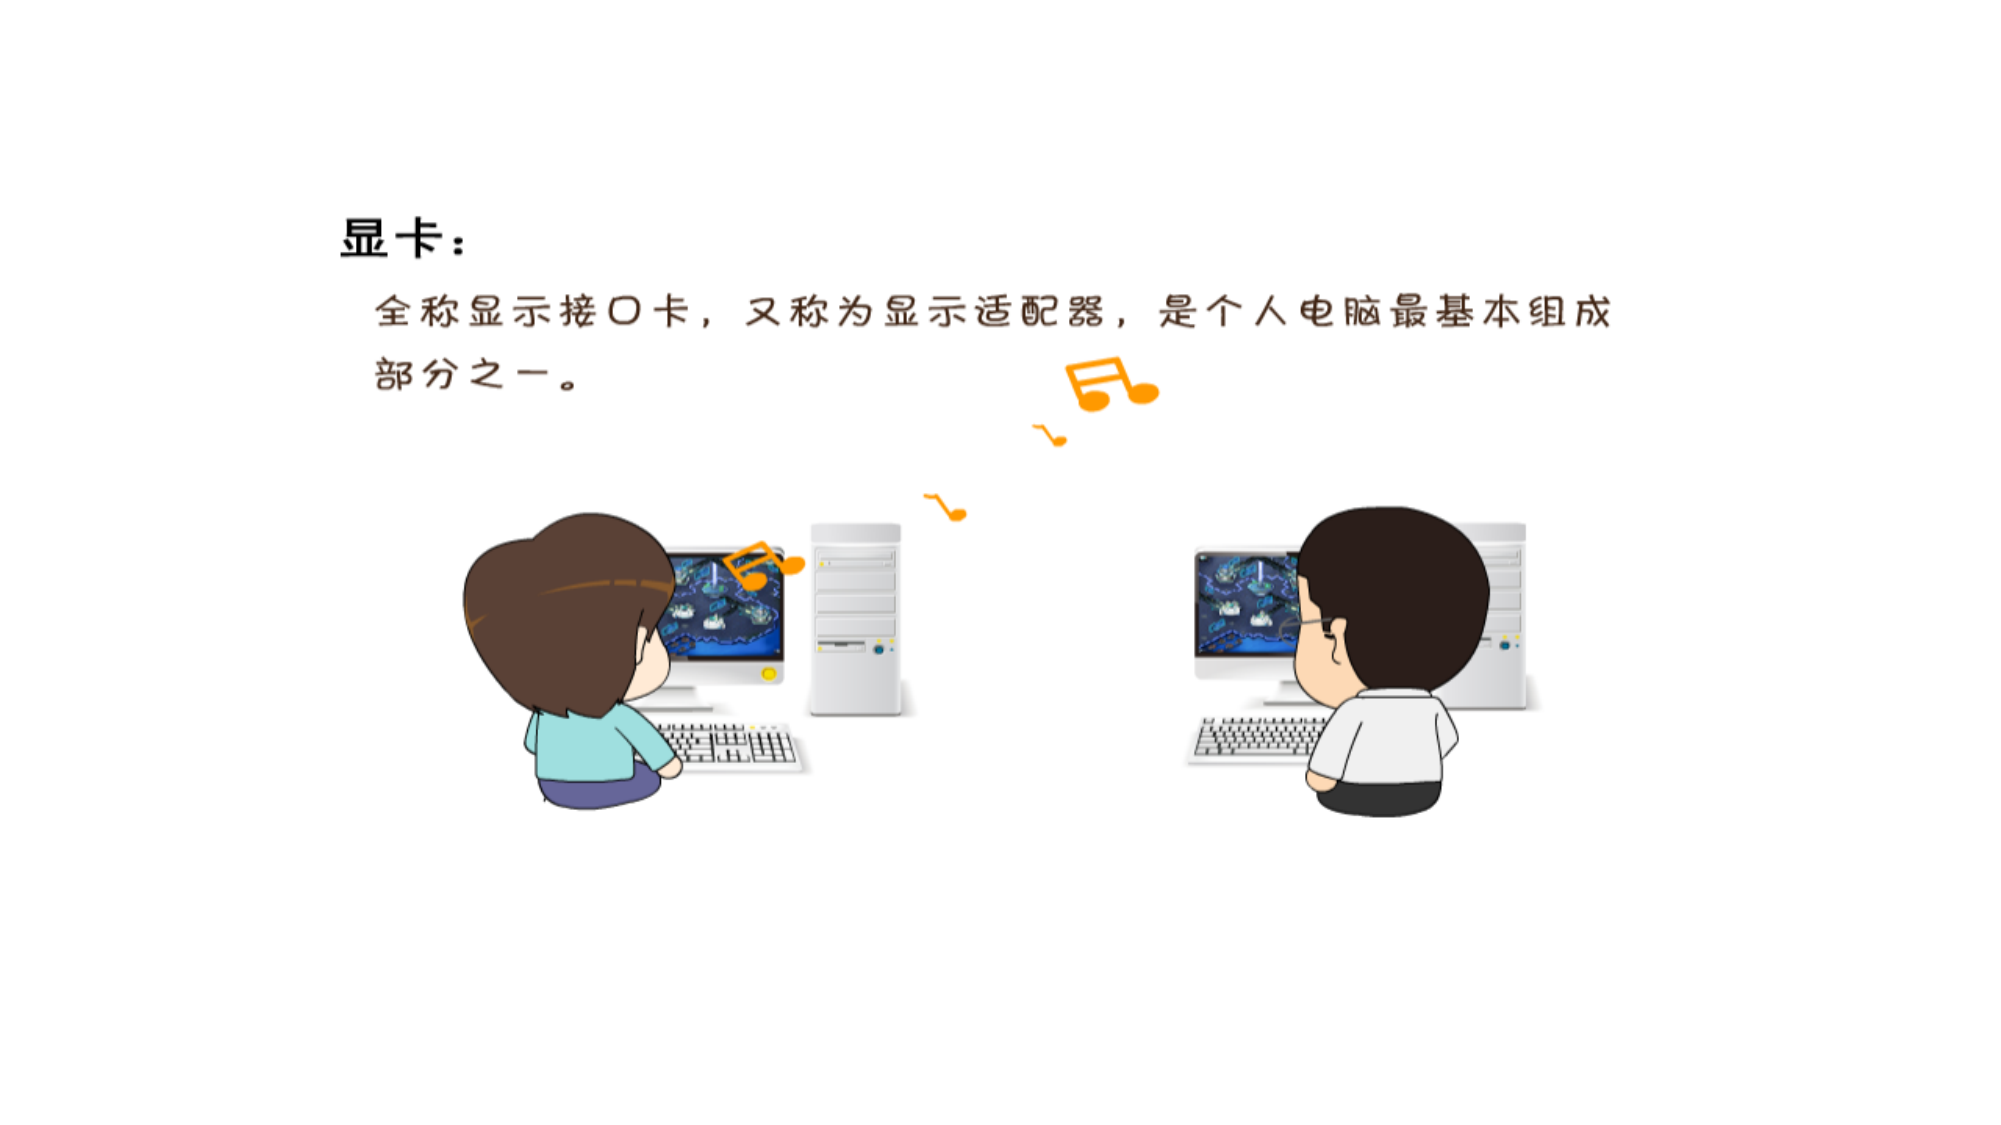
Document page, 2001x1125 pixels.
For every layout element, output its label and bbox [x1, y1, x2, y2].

picture [294, 193, 1706, 932]
